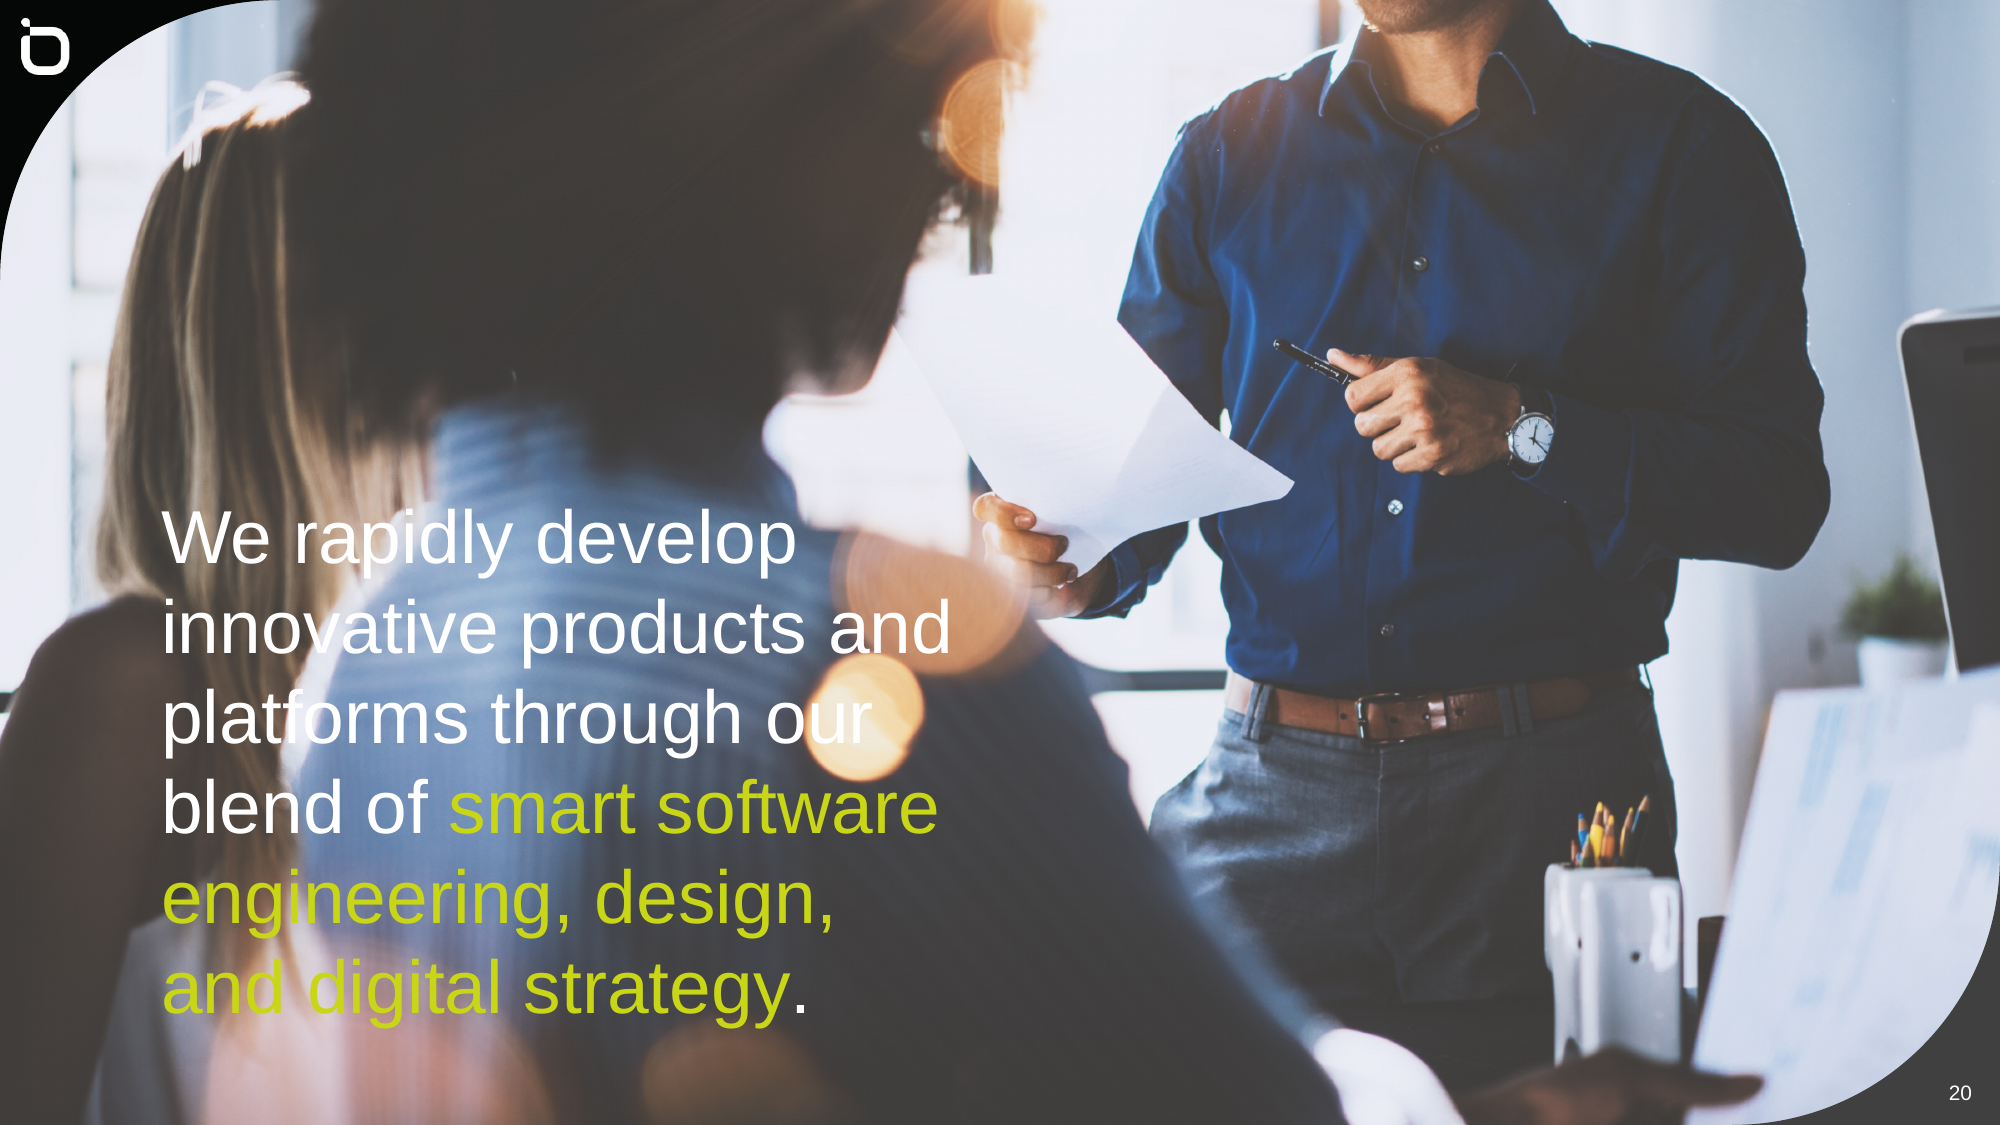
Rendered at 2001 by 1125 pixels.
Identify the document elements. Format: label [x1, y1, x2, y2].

picture [0, 0, 2000, 1125]
text_box [0, 0, 281, 281]
